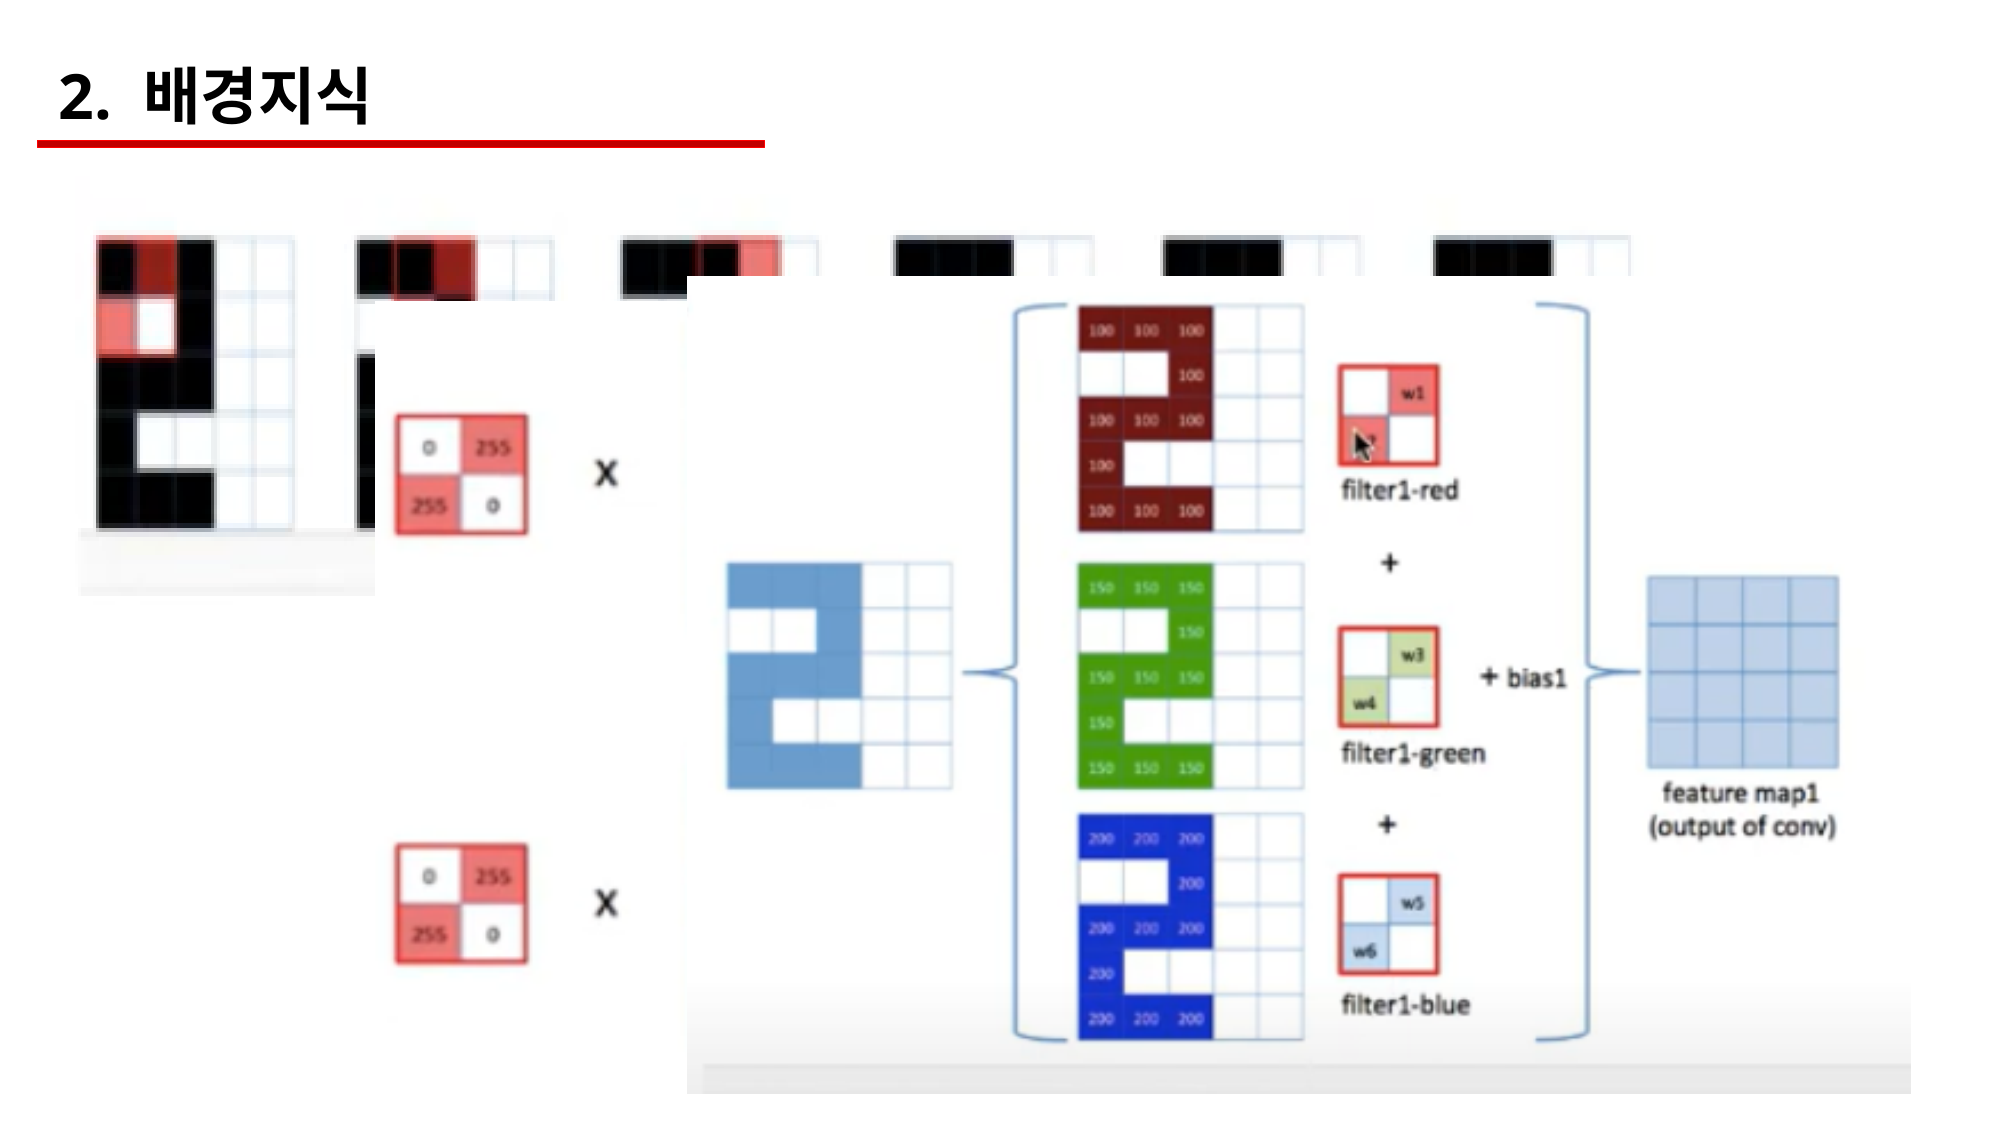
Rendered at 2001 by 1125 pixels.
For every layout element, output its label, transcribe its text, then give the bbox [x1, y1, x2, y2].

picture [74, 176, 1912, 1095]
text_box [35, 138, 767, 150]
text_box 2. 배경지식 [43, 50, 550, 140]
